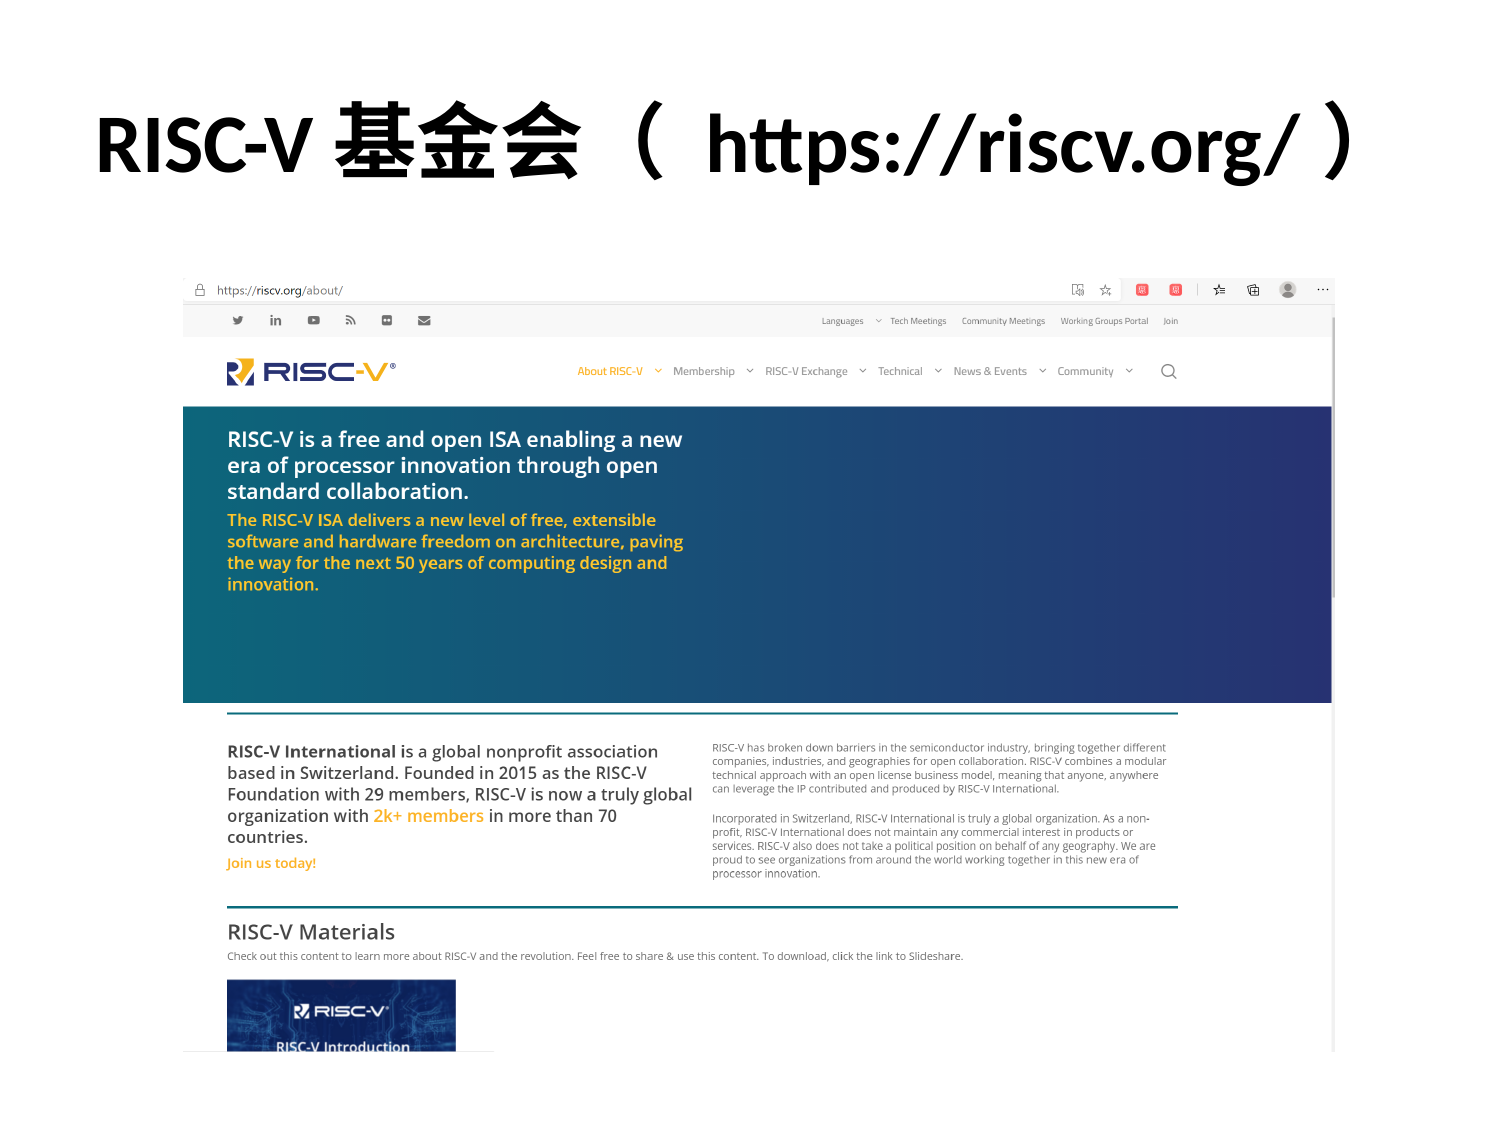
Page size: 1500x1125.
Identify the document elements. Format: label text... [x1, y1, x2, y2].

title RISC-V基金会（ https://riscv.org/） [75, 45, 1425, 233]
picture [182, 278, 1335, 1053]
